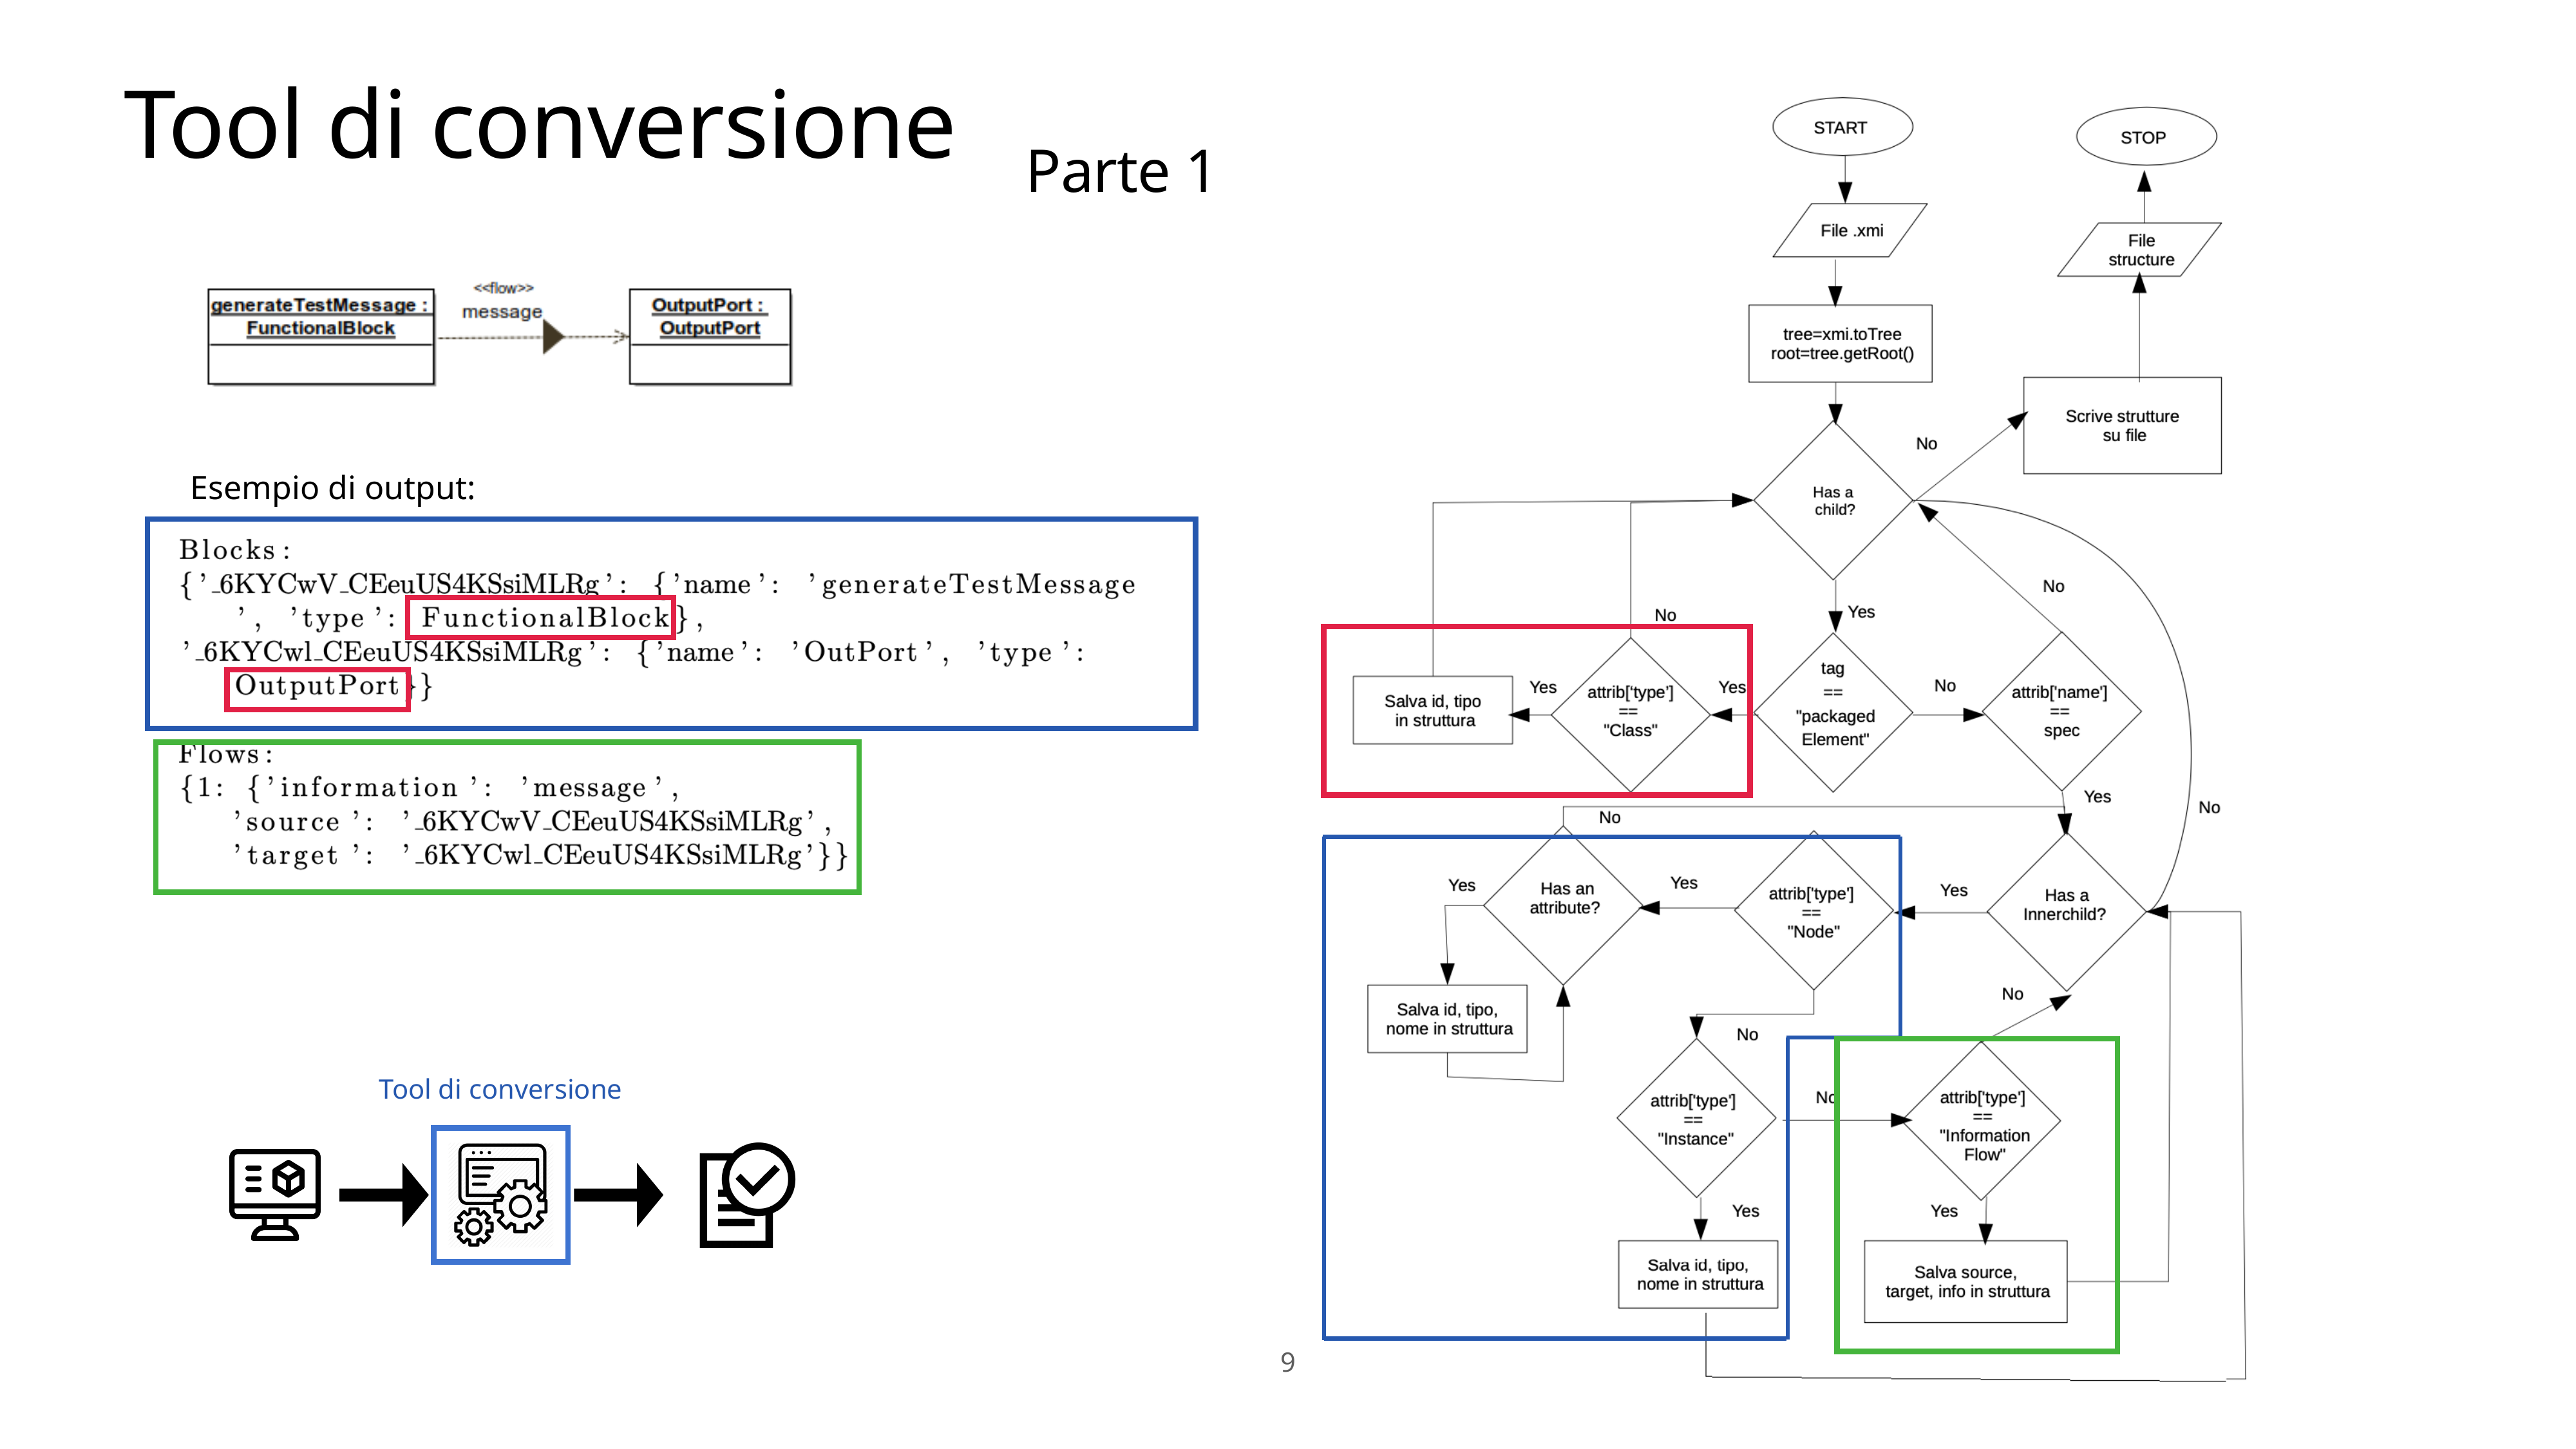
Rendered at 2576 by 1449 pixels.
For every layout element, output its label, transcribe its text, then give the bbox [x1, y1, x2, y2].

list Parte 1 [994, 127, 1251, 216]
text_box Tool di conversione [374, 1070, 628, 1111]
picture [680, 1128, 814, 1262]
slide_number 9 [1273, 1341, 1303, 1388]
text_box Esempio di output: [185, 466, 482, 512]
title Tool di conversione [0, 80, 1305, 263]
text_box [339, 1162, 429, 1227]
picture [447, 1141, 554, 1249]
text_box [147, 519, 1196, 728]
text_box [155, 742, 860, 893]
picture [175, 529, 1143, 876]
text_box [433, 1128, 568, 1262]
text_box [574, 1162, 664, 1227]
picture [1305, 74, 2273, 1423]
picture [229, 1149, 321, 1241]
picture [192, 247, 810, 403]
